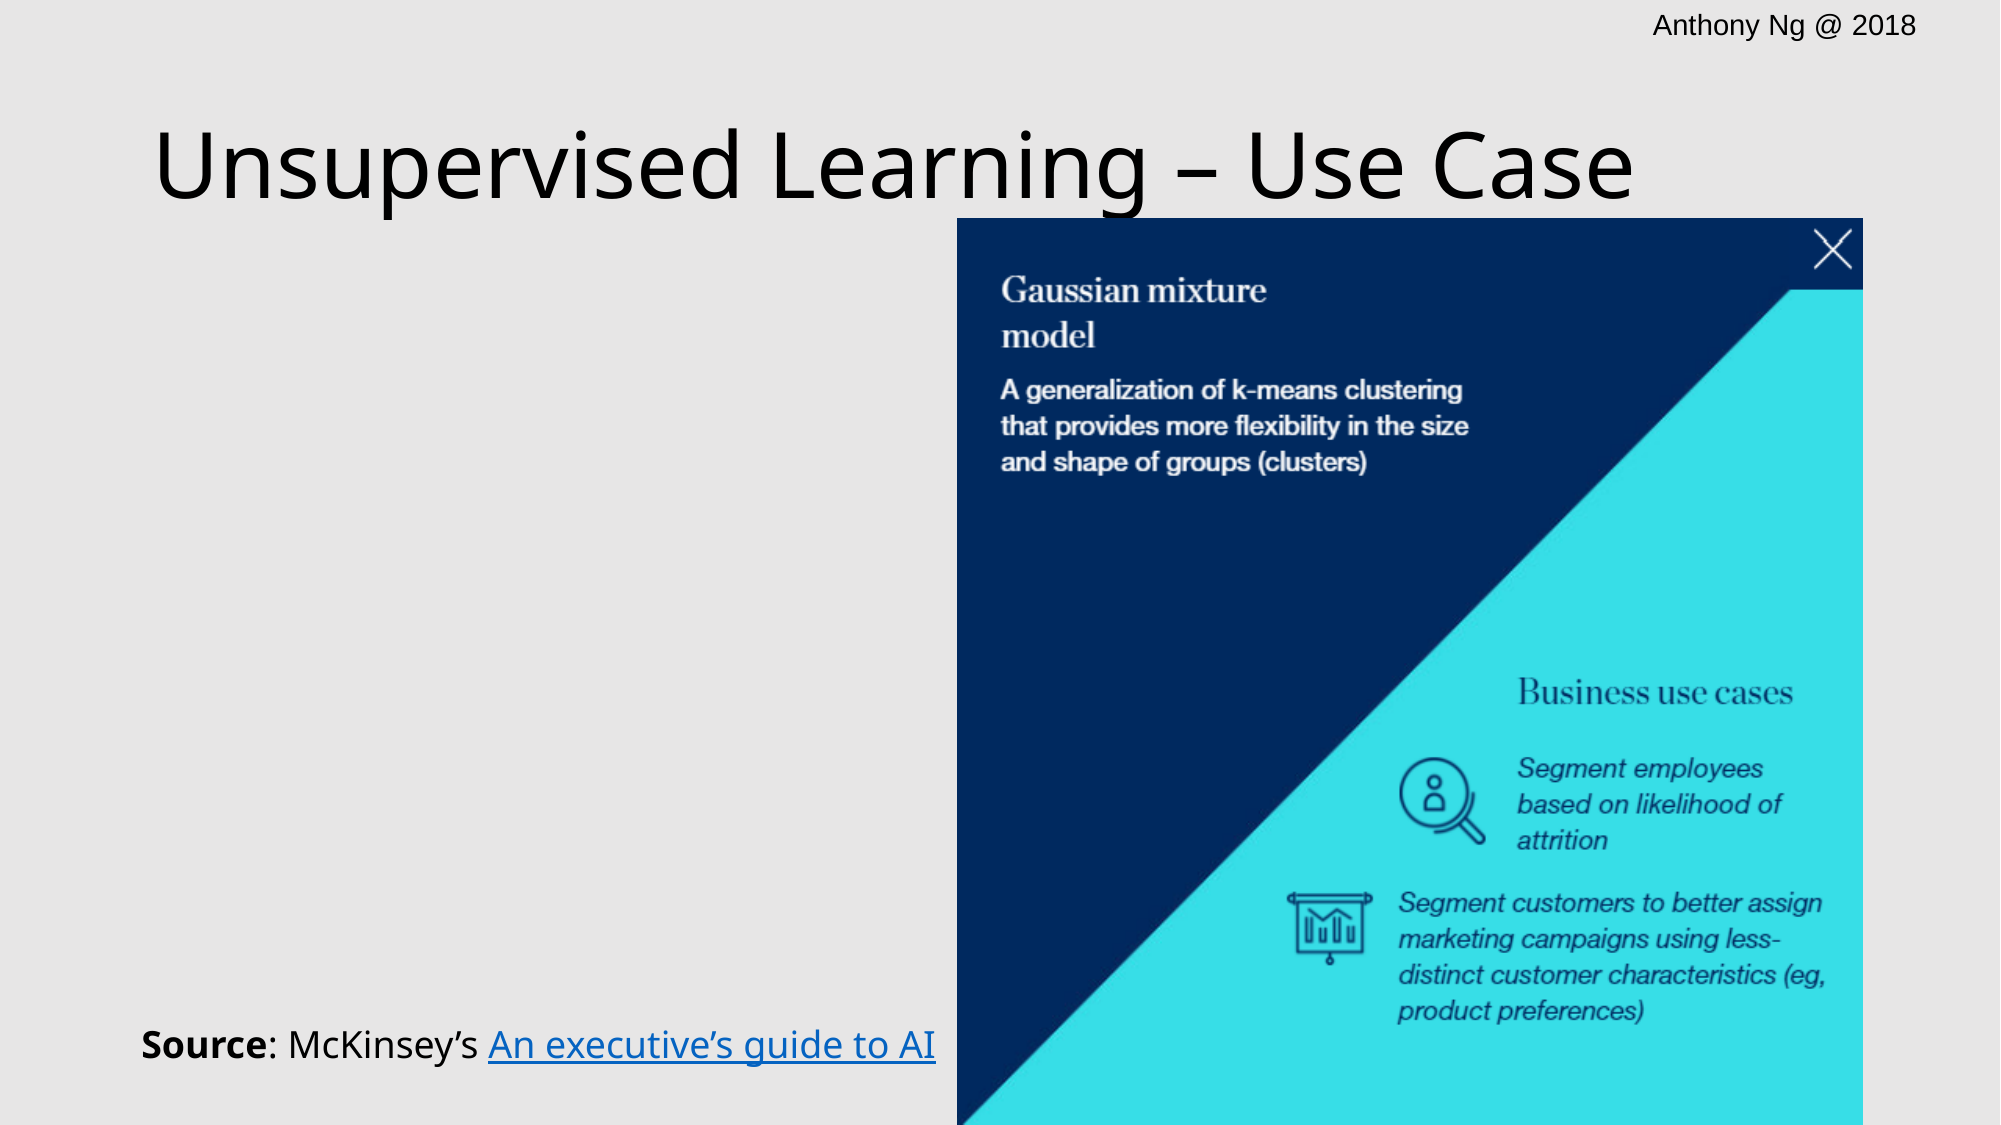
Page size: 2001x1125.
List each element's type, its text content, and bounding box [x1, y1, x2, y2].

picture [957, 218, 1863, 1125]
title Unsupervised Learning – Use Case [137, 59, 1863, 278]
text_box Source: McKinsey’s An executive’s guide to AI [126, 1013, 952, 1079]
